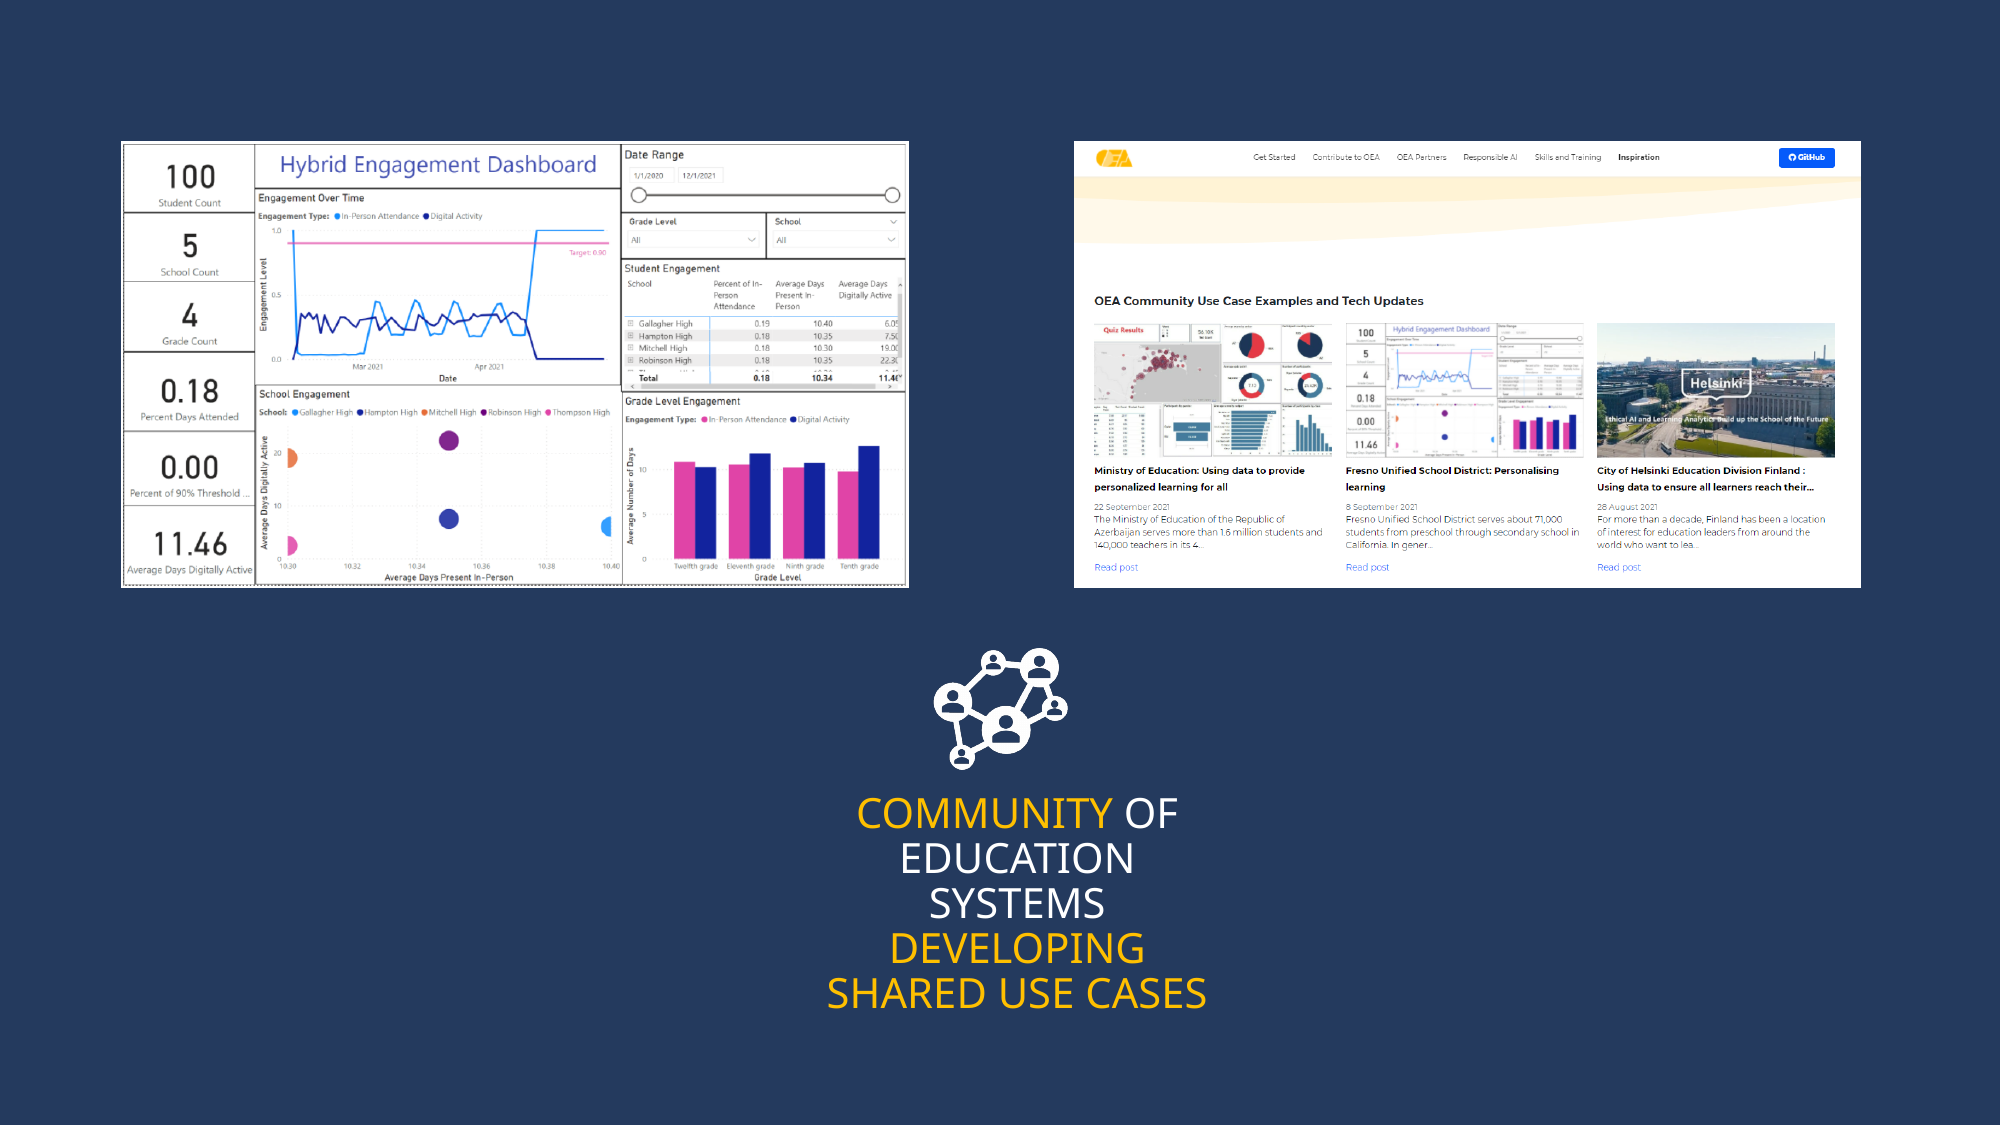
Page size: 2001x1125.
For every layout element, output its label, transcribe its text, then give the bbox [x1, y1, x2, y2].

picture [121, 141, 909, 588]
picture [924, 634, 1075, 785]
text_box COMMUNITY OF EDUCATION SYSTEMS DEVELOPING SHARED USE CASES [825, 792, 1210, 1019]
picture [1074, 141, 1861, 588]
